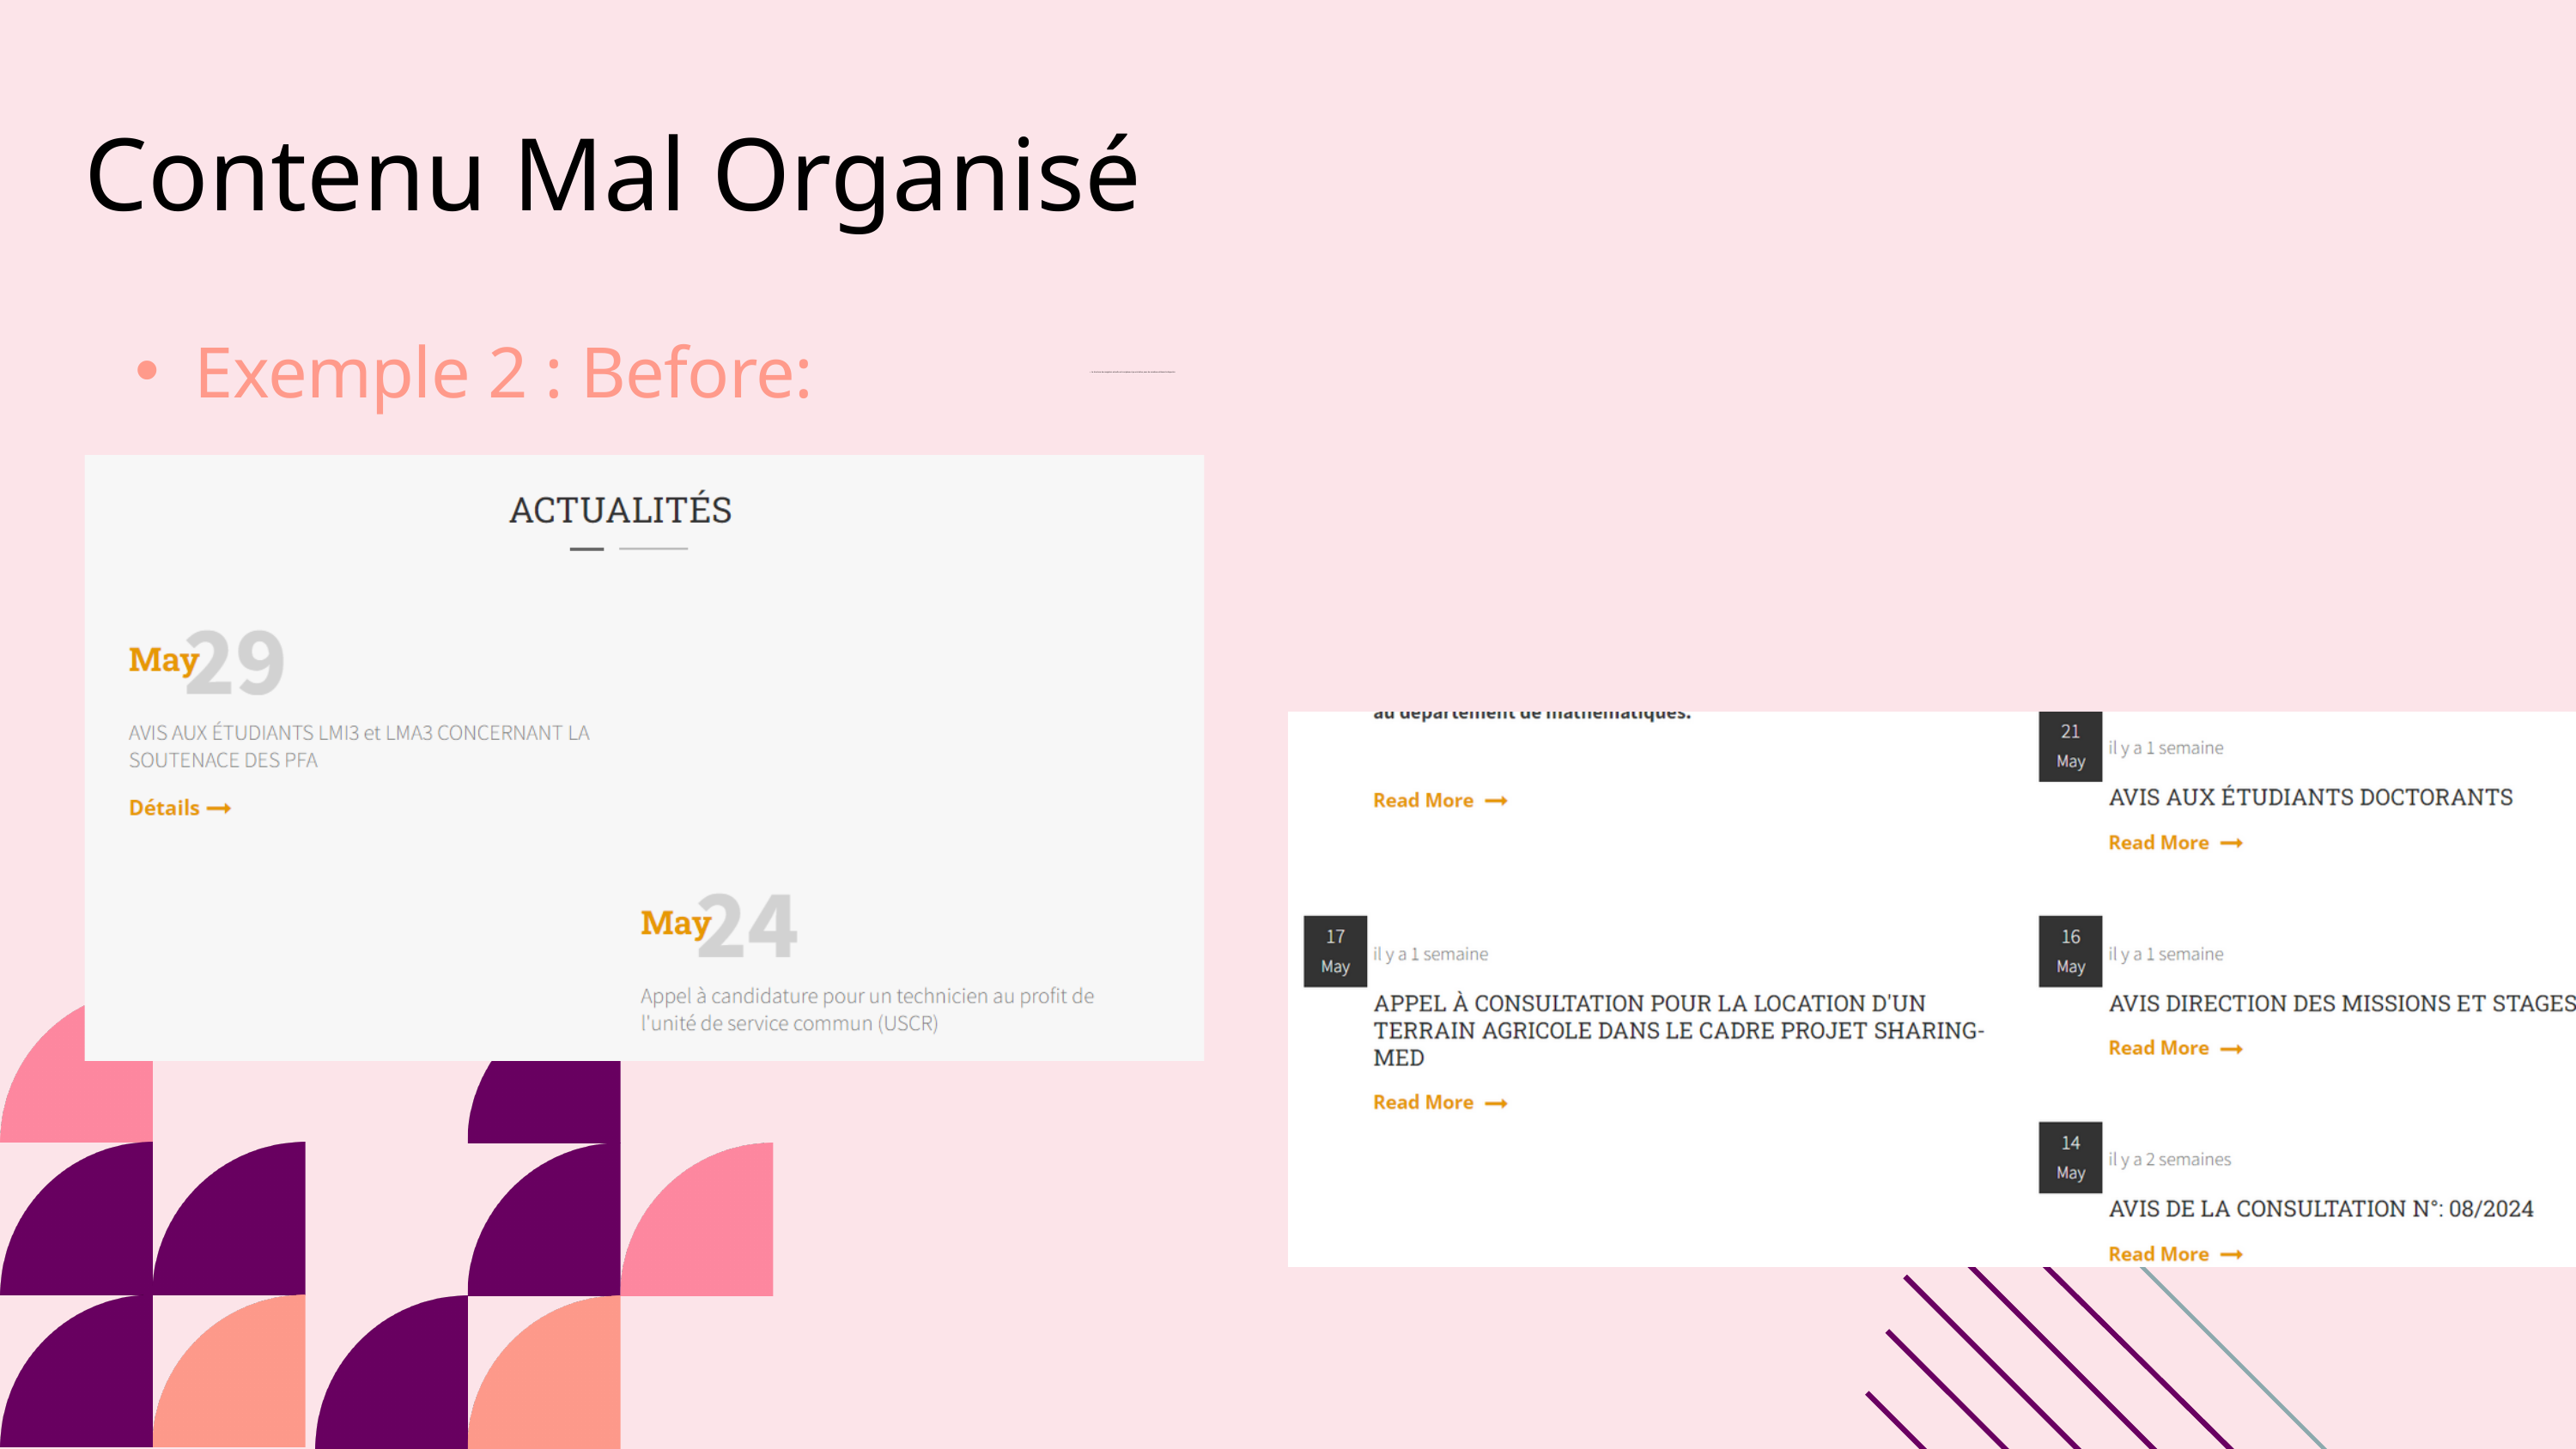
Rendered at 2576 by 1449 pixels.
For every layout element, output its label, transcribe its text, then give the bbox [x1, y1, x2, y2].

text_box Exemple 2 : Before: [76, 334, 2575, 412]
text_box [0, 1142, 152, 1294]
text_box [1848, 770, 2576, 1449]
text_box [315, 1295, 467, 1449]
text_box [152, 1142, 306, 1294]
text_box [84, 455, 1205, 1061]
text_box [0, 989, 153, 1142]
text_box Contenu Mal Organisé [84, 131, 1503, 231]
text_box [0, 1294, 153, 1447]
text_box [620, 1143, 774, 1296]
text_box [467, 1143, 620, 1295]
text_box [467, 1061, 621, 1143]
text_box [1288, 712, 2576, 1267]
text_box [153, 1294, 306, 1447]
text_box [467, 1295, 621, 1449]
